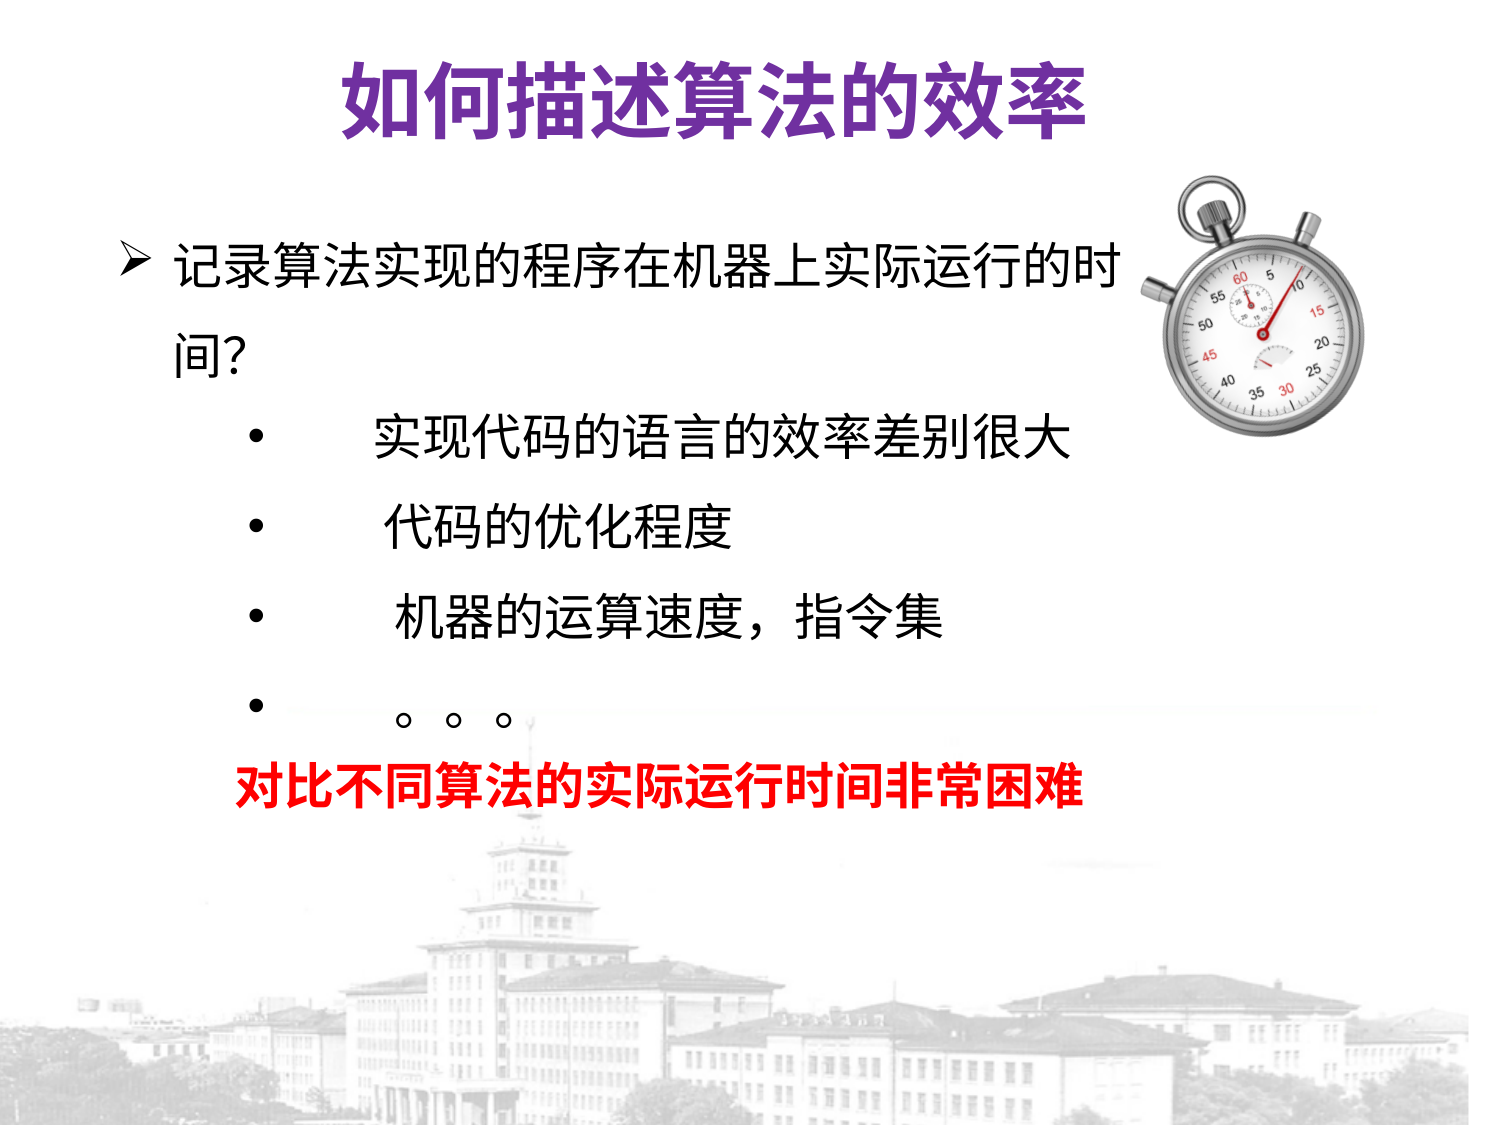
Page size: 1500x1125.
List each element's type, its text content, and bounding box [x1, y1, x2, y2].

text_box 记录算法实现的程序在机器上实际运行的时间？ [101, 196, 1131, 392]
picture [1136, 129, 1411, 461]
picture [0, 529, 1500, 1125]
text_box 对比不同算法的实际运行时间非常困难 [144, 746, 1100, 822]
text_box 如何描述算法的效率 [324, 41, 1104, 157]
text_box 实现代码的语言的效率差别很大 代码的优化程度 机器的运算速度，指令集 。。。 [157, 368, 1244, 744]
